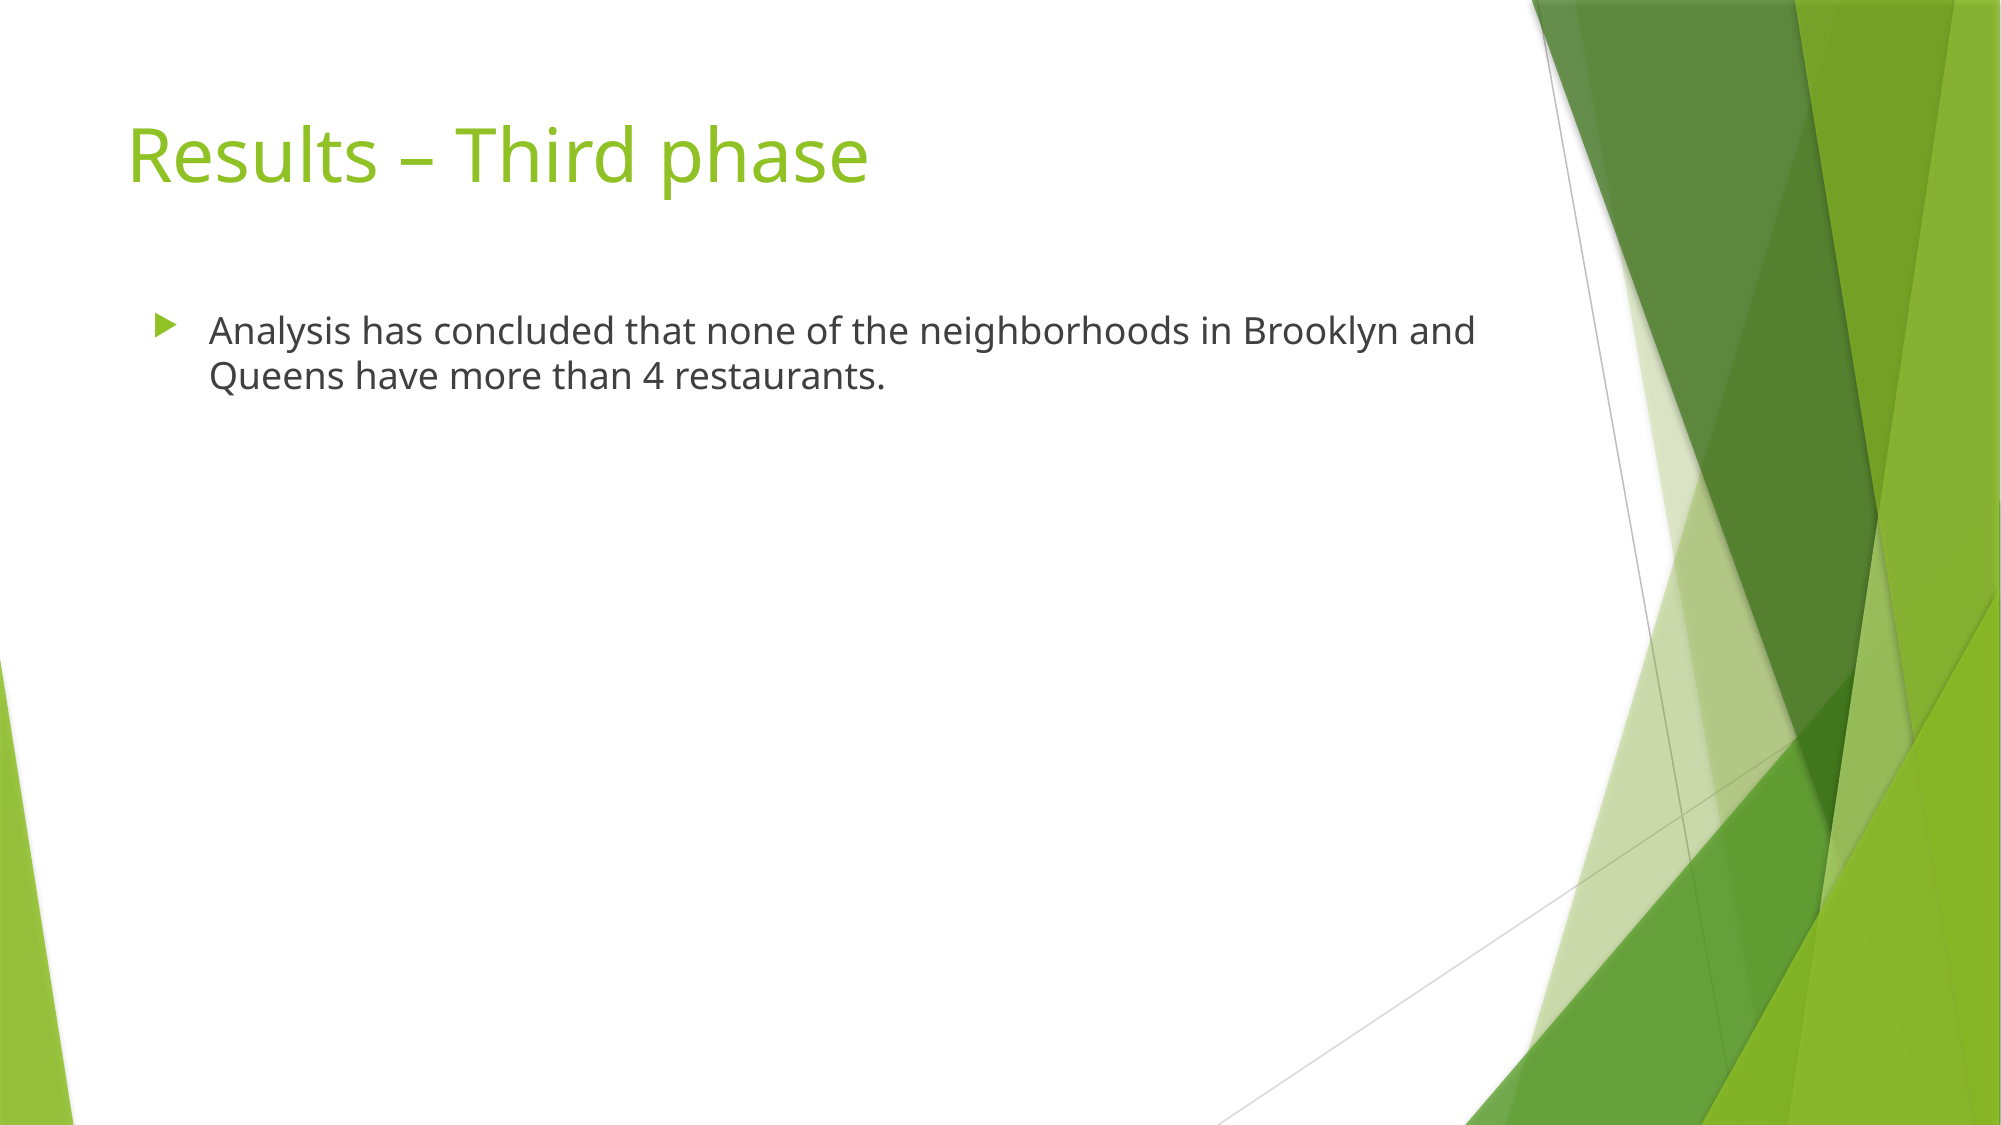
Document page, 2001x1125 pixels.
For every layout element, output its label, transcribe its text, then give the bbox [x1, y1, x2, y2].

list Analysis has concluded that none of the neighborhoods in Brooklyn and Queens have more than 4 restaurants. [137, 299, 1502, 434]
title Results – Third phase [111, 99, 1522, 317]
